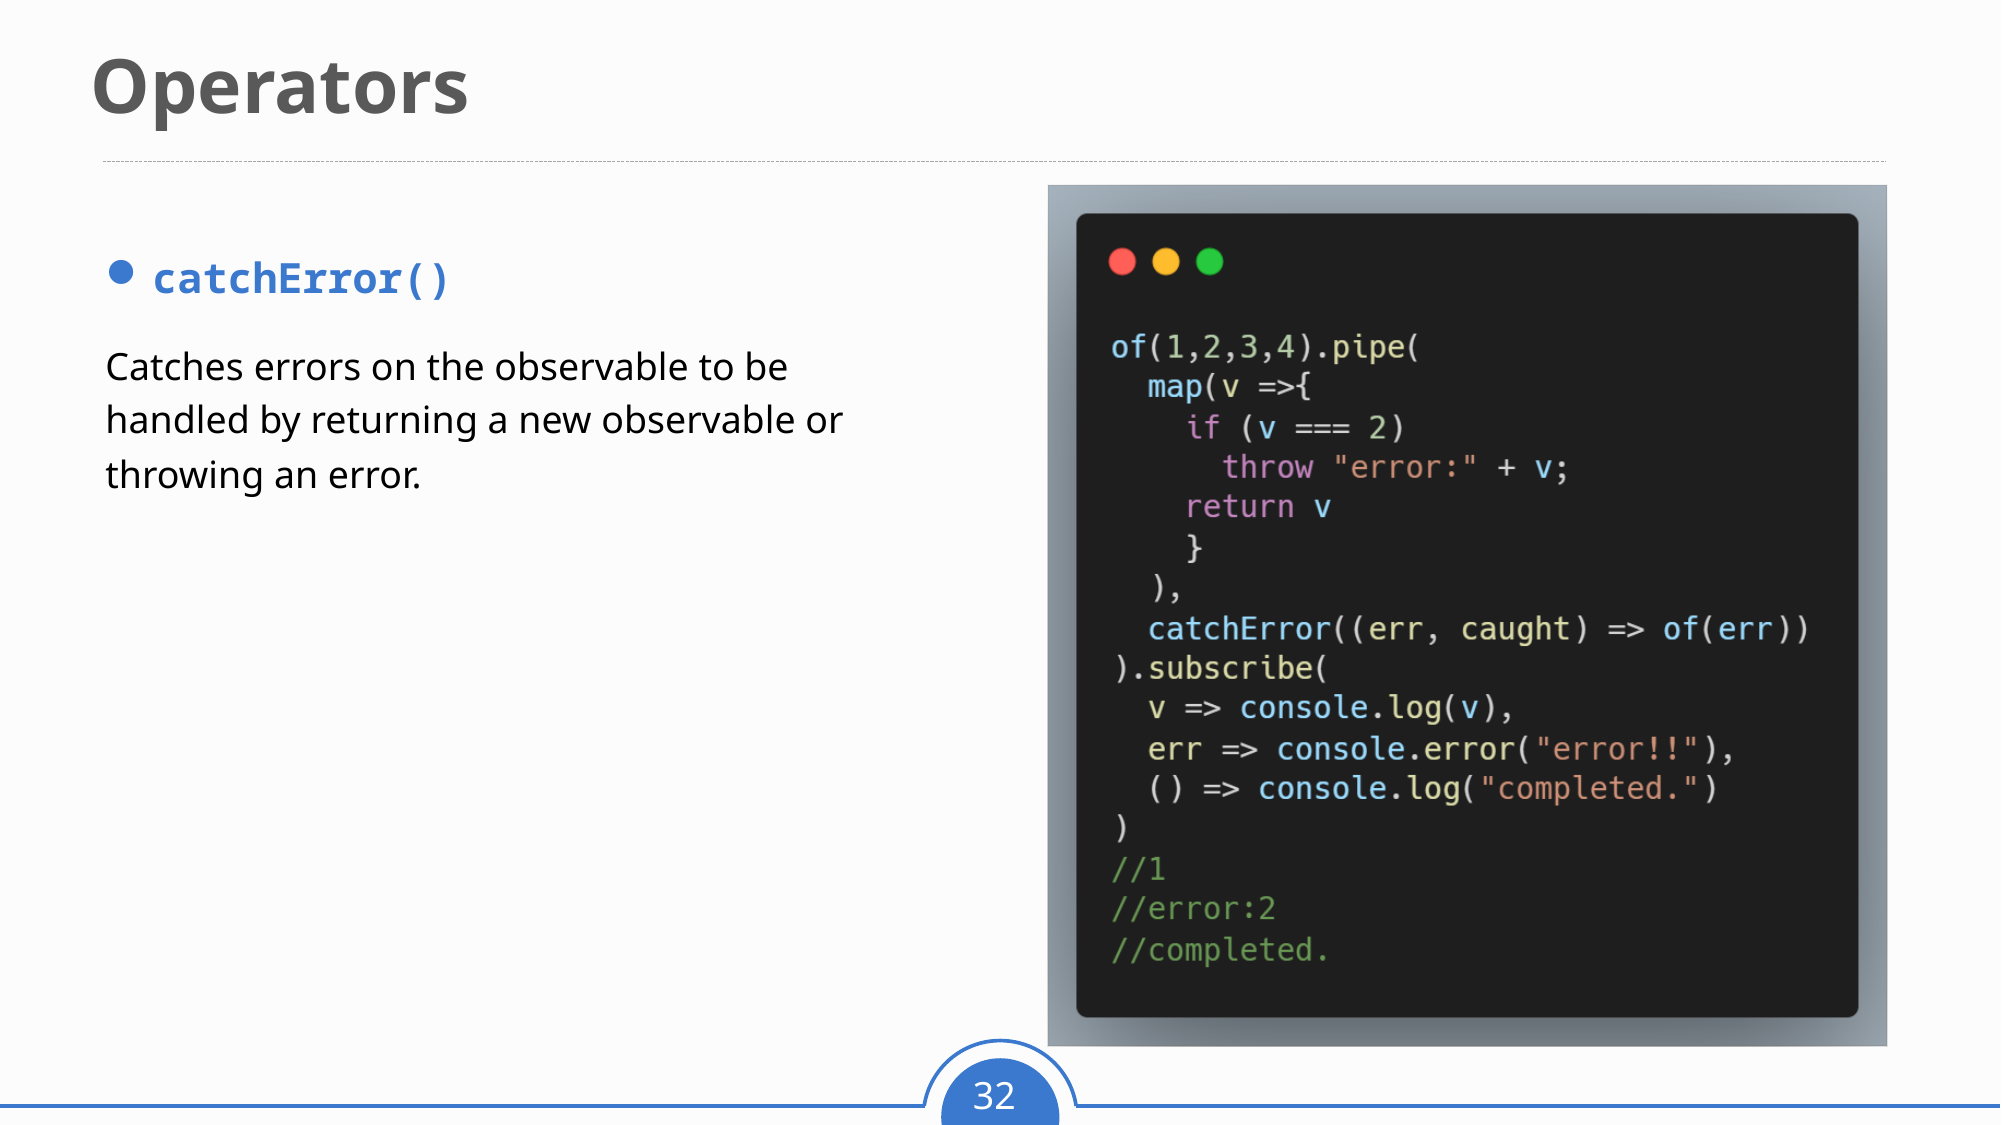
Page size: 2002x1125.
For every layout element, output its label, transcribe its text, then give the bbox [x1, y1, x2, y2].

text_box catchError() [90, 219, 836, 310]
picture [1047, 184, 1889, 1047]
text_box Operators [76, 30, 486, 136]
text_box Catches errors on the observable to be handled by returning a new observable or throwing an error. [90, 326, 954, 503]
